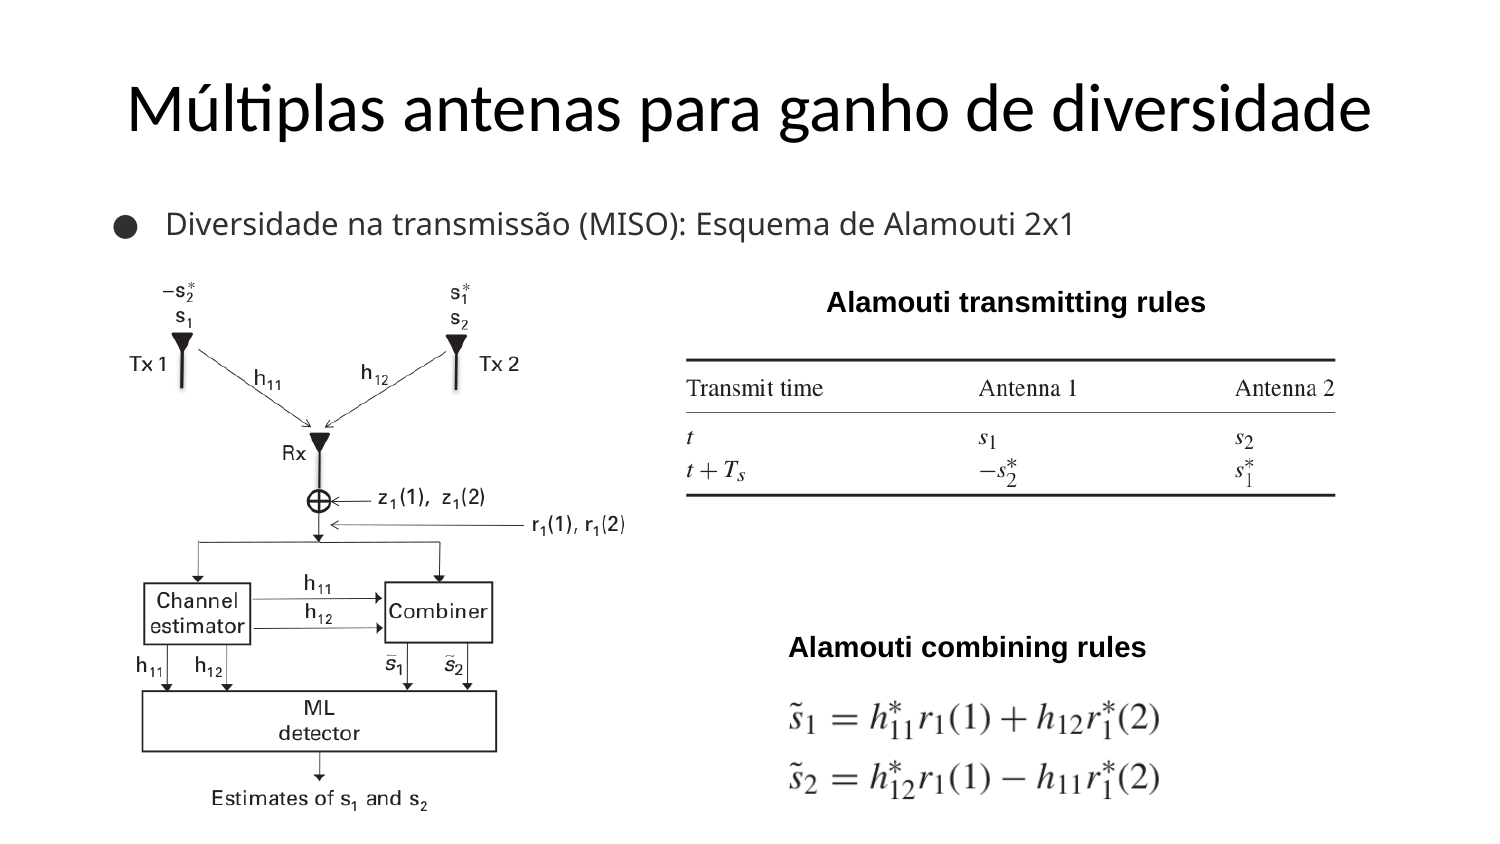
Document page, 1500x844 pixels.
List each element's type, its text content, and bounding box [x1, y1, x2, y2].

text_box Alamouti transmitting rules [811, 268, 1248, 350]
text_box Alamouti combining rules [773, 613, 1266, 679]
picture [681, 351, 1341, 504]
list Diversidade na transmissão (MISO): Esquema de Alamouti 2x1 [75, 196, 1425, 754]
title Múltiplas antenas para ganho de diversidade [75, 33, 1425, 175]
picture [772, 688, 1162, 814]
picture [123, 255, 641, 832]
